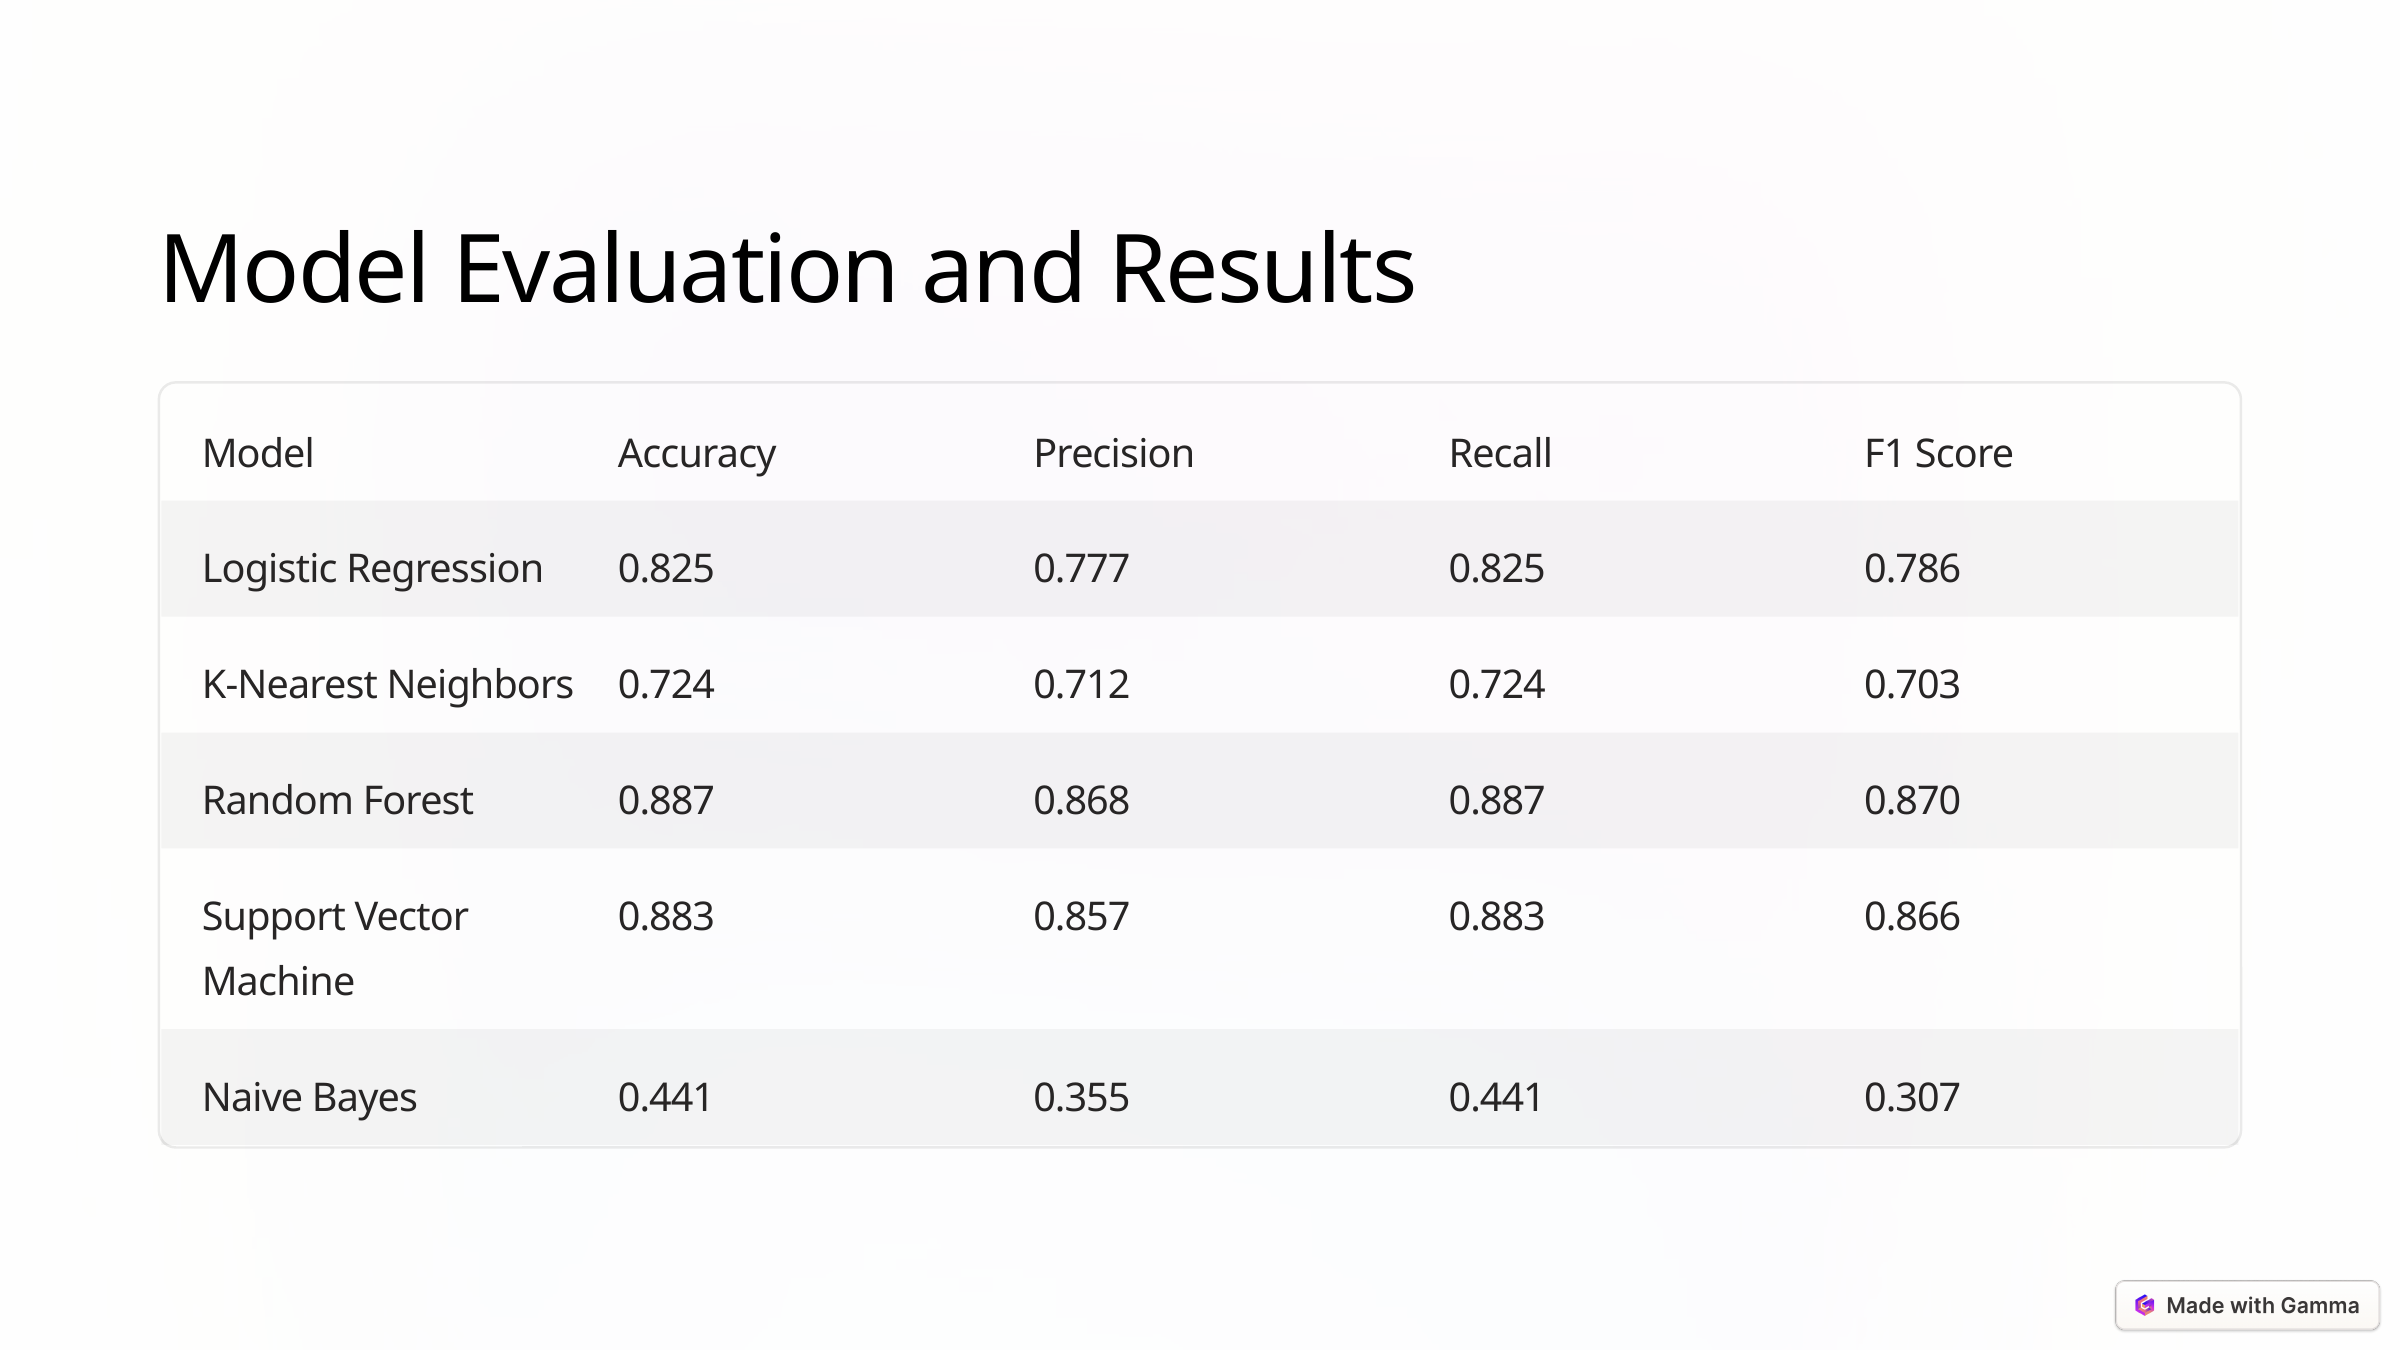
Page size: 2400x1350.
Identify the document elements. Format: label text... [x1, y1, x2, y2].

text_box 0.355 [1033, 1054, 1367, 1120]
text_box 0.441 [1448, 1054, 1782, 1120]
text_box 0.887 [617, 758, 952, 823]
text_box 0.866 [1864, 873, 2199, 939]
text_box F1 Score [1864, 410, 2199, 476]
text_box [161, 848, 2239, 1029]
text_box Recall [1448, 410, 1782, 476]
text_box 0.868 [1033, 758, 1367, 823]
text_box [161, 732, 2239, 848]
text_box Naive Bayes [201, 1054, 536, 1120]
text_box 0.786 [1864, 526, 2199, 591]
text_box 0.724 [1448, 642, 1782, 707]
text_box 0.724 [617, 642, 952, 707]
text_box 0.712 [1033, 642, 1367, 707]
text_box Precision [1033, 410, 1367, 476]
picture [2106, 1271, 2389, 1339]
text_box 0.883 [617, 873, 952, 939]
text_box Random Forest [201, 758, 536, 823]
text_box Logistic Regression [201, 526, 536, 591]
text_box Accuracy [617, 410, 952, 476]
text_box 0.870 [1864, 758, 2199, 823]
text_box 0.777 [1033, 526, 1367, 591]
text_box Model Evaluation and Results [158, 202, 1376, 322]
text_box 0.857 [1033, 873, 1367, 939]
text_box 0.825 [617, 526, 952, 591]
text_box [161, 1029, 2239, 1145]
text_box [161, 500, 2239, 616]
text_box 0.883 [1448, 873, 1782, 939]
text_box [161, 616, 2239, 732]
text_box 0.825 [1448, 526, 1782, 591]
text_box Model [201, 410, 536, 476]
text_box 0.887 [1448, 758, 1782, 823]
text_box 0.703 [1864, 642, 2199, 707]
text_box 0.307 [1864, 1054, 2199, 1120]
text_box 0.441 [617, 1054, 952, 1120]
text_box Support Vector Machine [201, 873, 536, 1004]
text_box [161, 384, 2239, 500]
text_box K-Nearest Neighbors [201, 642, 536, 707]
